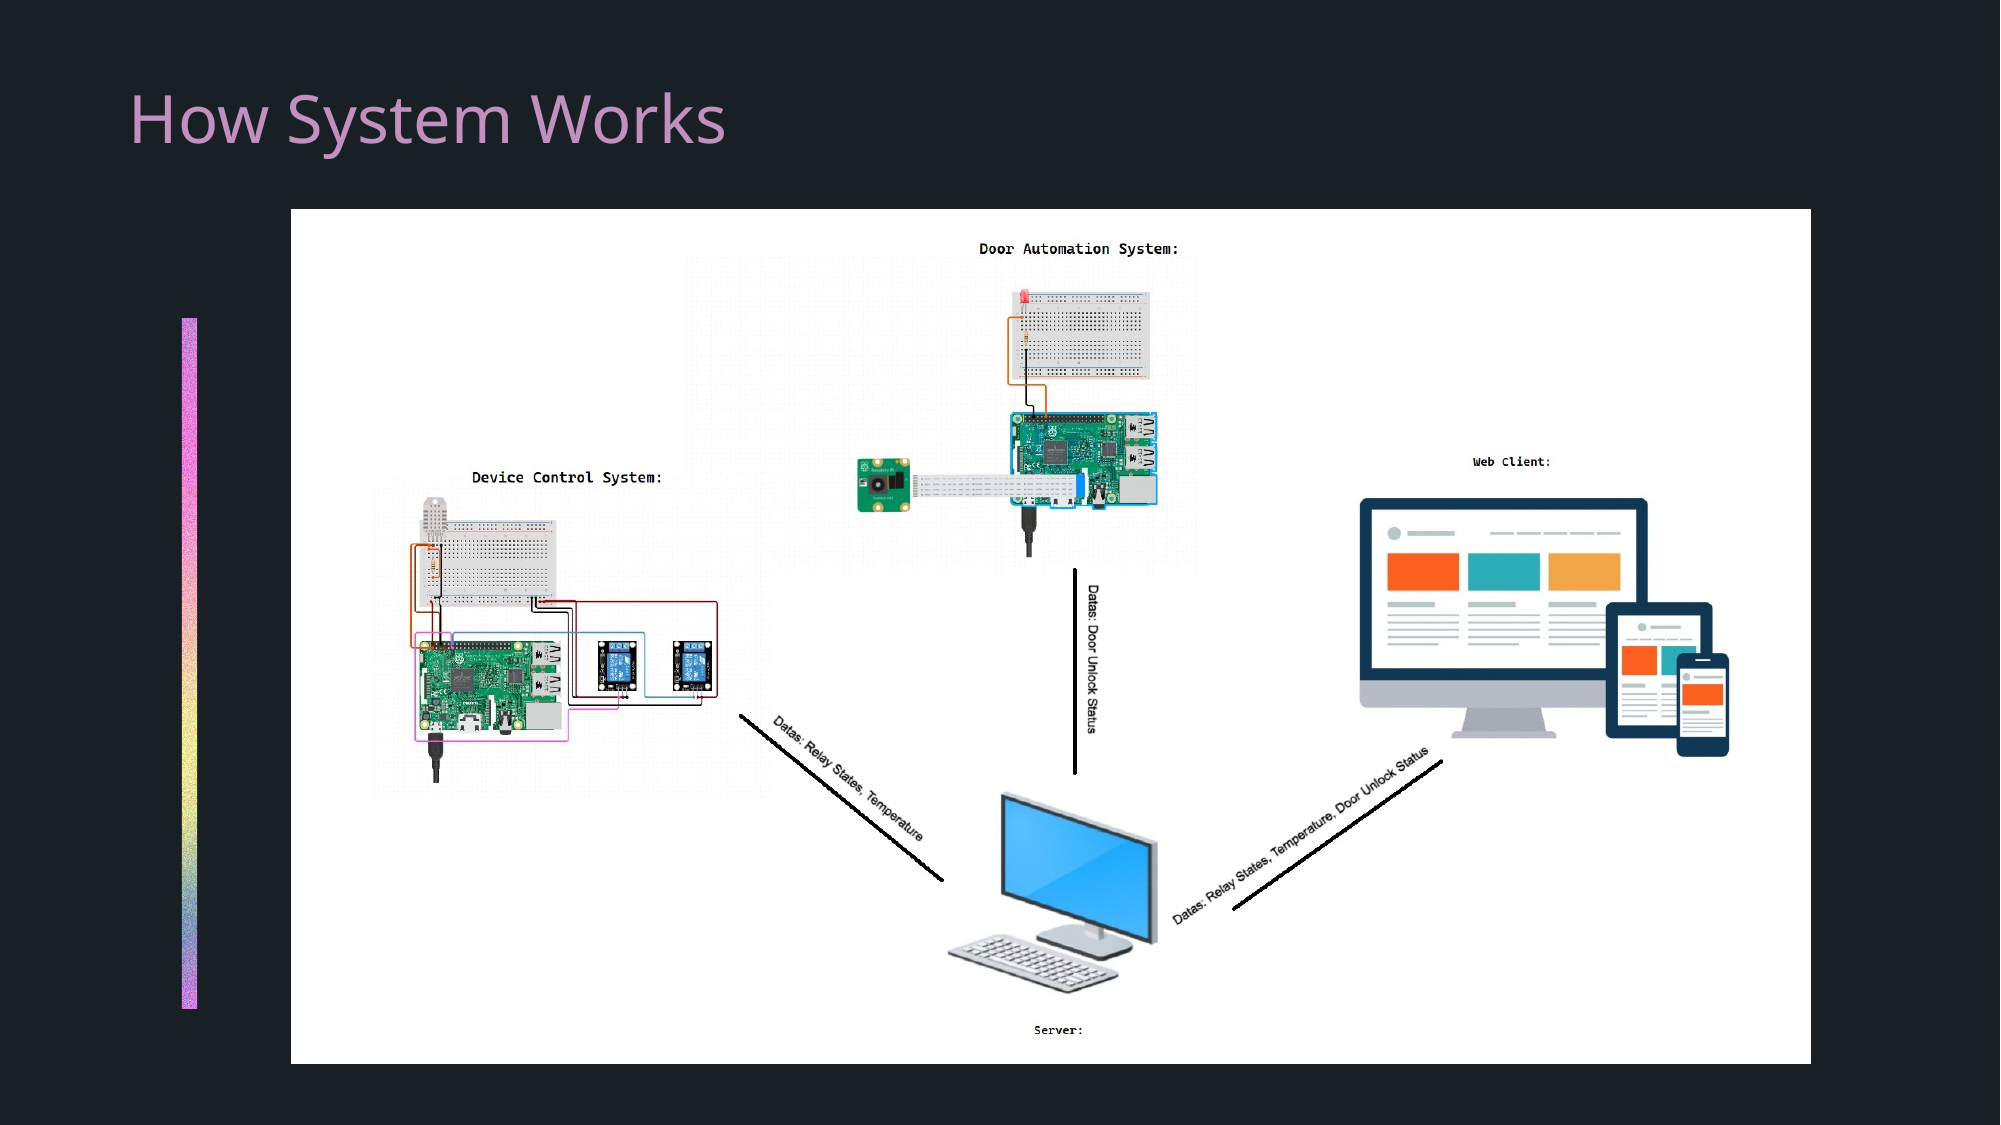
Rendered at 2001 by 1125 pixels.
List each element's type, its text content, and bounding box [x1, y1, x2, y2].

picture [181, 318, 198, 1009]
picture [291, 208, 1811, 1064]
title How System Works [113, 61, 811, 182]
